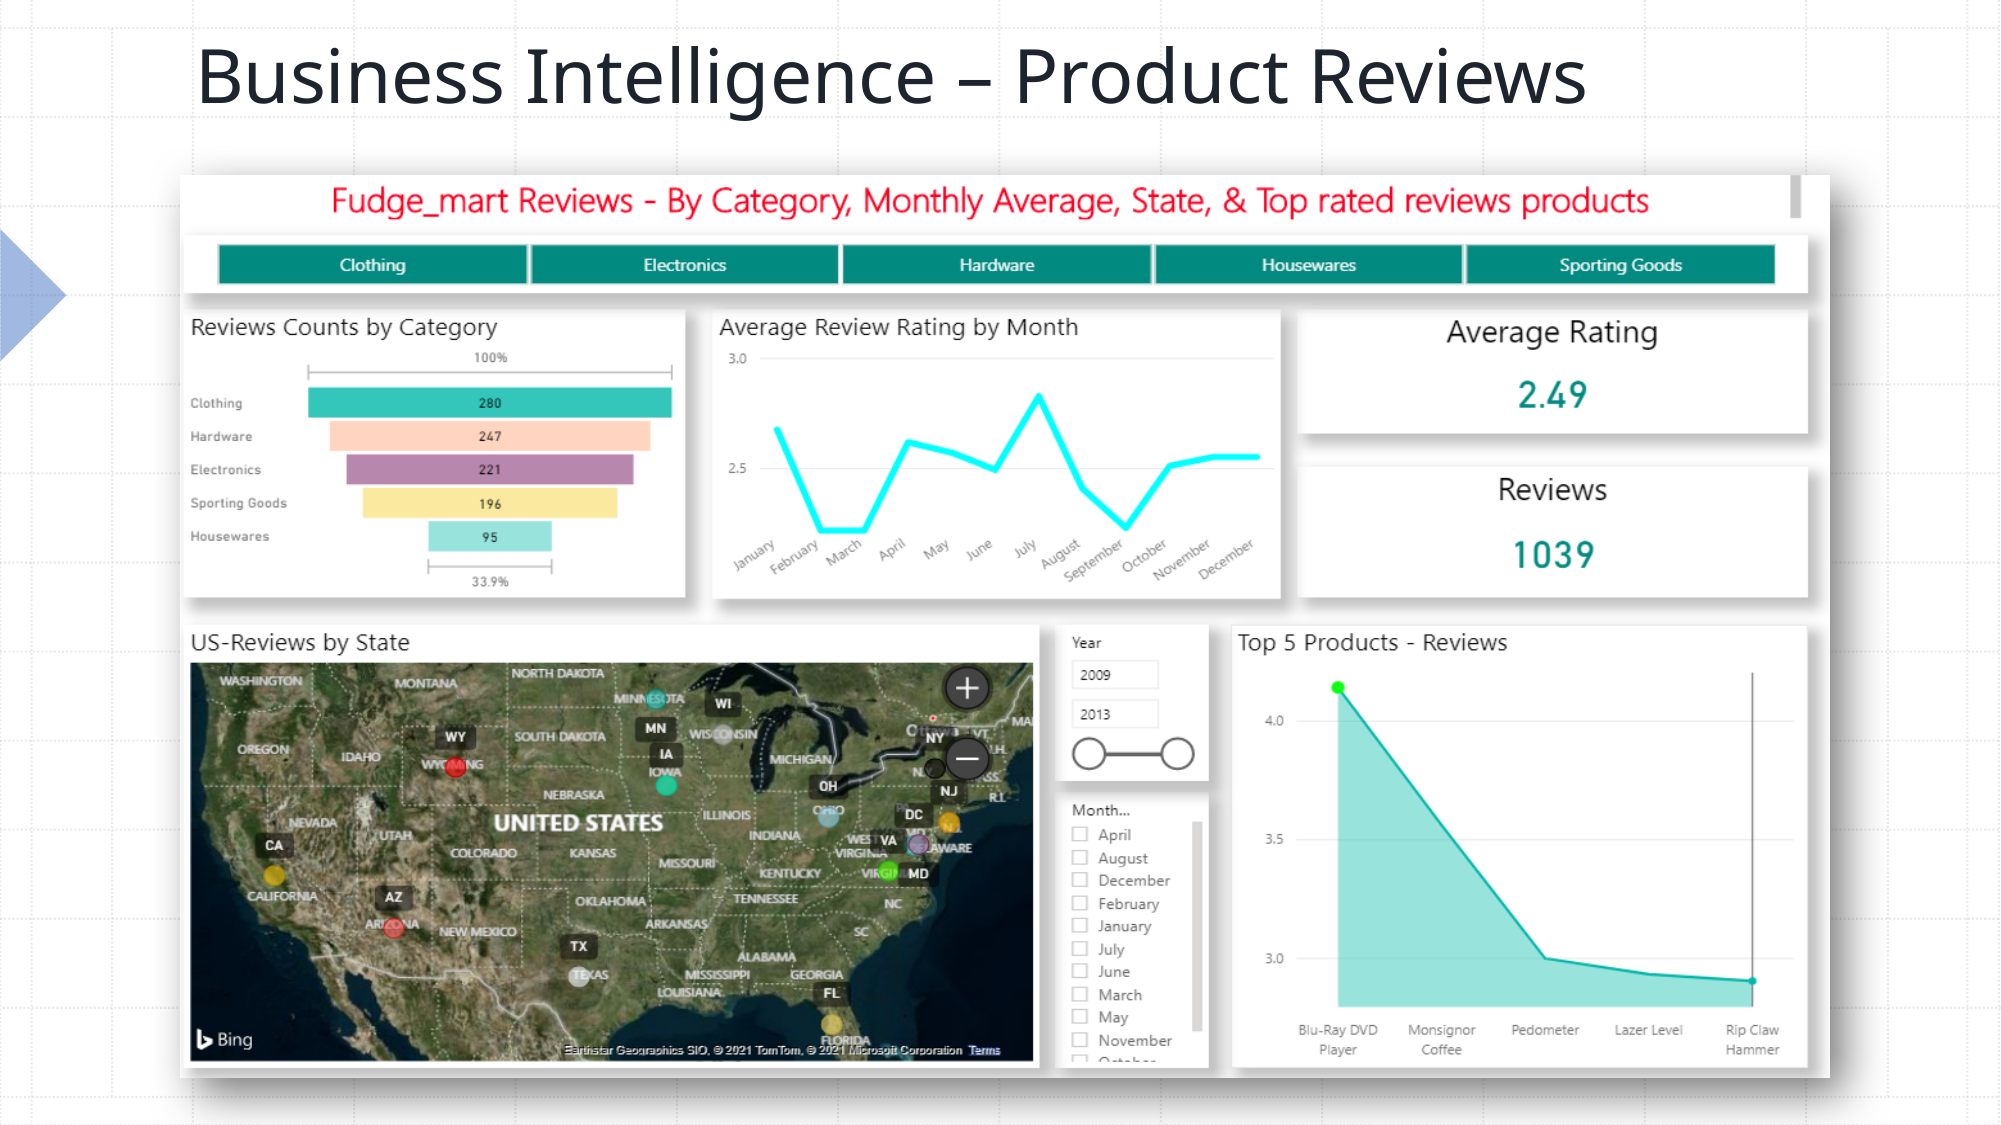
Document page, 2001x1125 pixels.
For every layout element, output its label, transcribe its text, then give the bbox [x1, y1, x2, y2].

title Business Intelligence – Product Reviews [180, 47, 1830, 127]
picture [179, 175, 1830, 1078]
